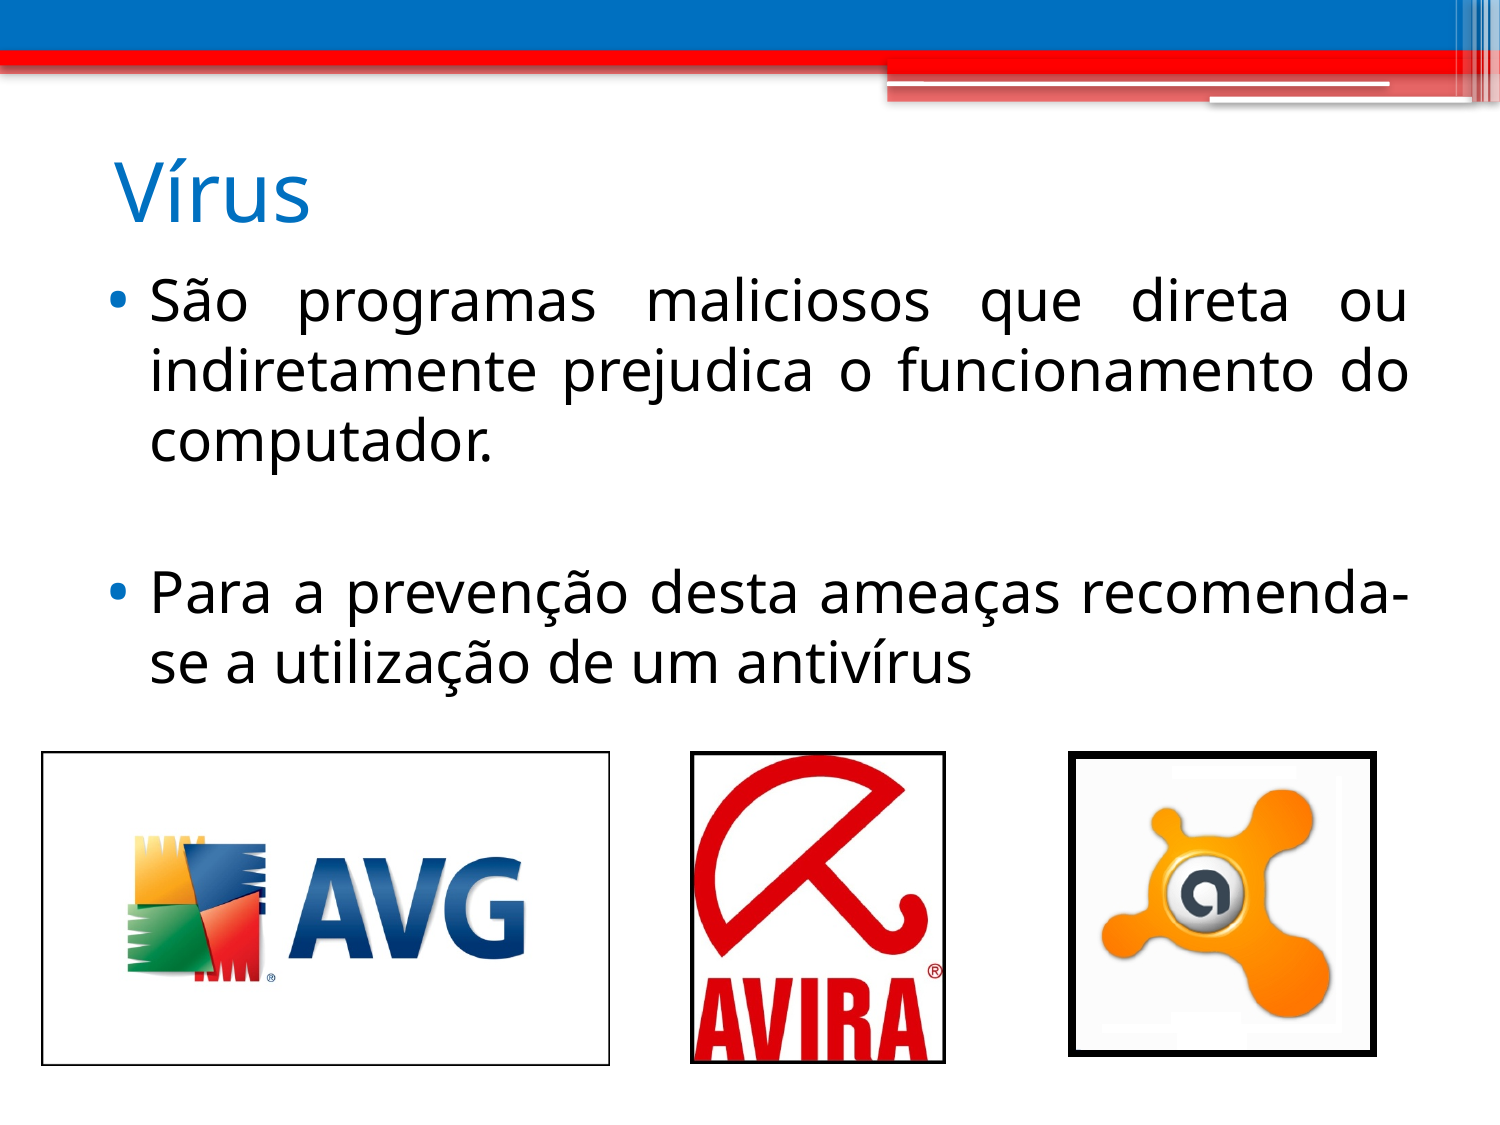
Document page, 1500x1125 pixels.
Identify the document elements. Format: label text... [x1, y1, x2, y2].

picture [41, 751, 610, 1067]
list São programas maliciosos que direta ou indiretamente prejudica o funcionamento do computador. Para a prevenção desta ameaças recomenda-se a utilização de um antivírus [75, 255, 1425, 1079]
picture [690, 751, 946, 1064]
title Vírus [100, 101, 1451, 277]
picture [1068, 751, 1377, 1057]
